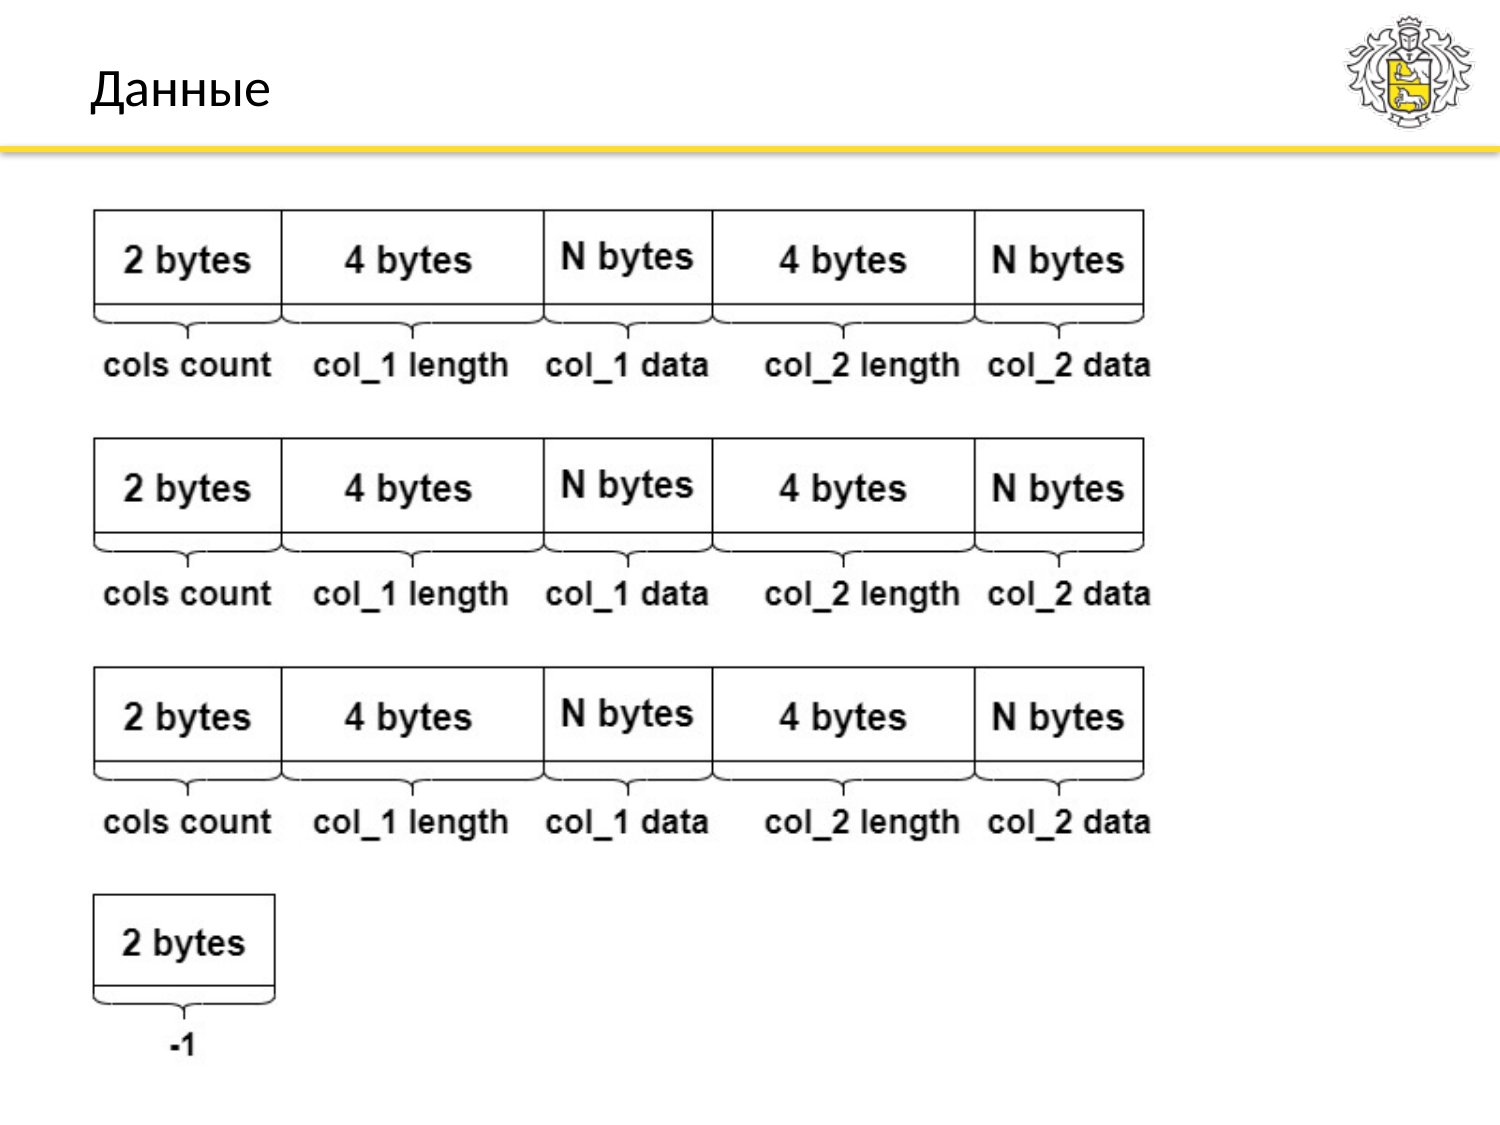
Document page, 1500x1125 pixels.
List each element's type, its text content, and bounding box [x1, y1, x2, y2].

title Данные [75, 50, 1425, 119]
picture [74, 419, 1186, 1098]
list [74, 191, 1186, 419]
